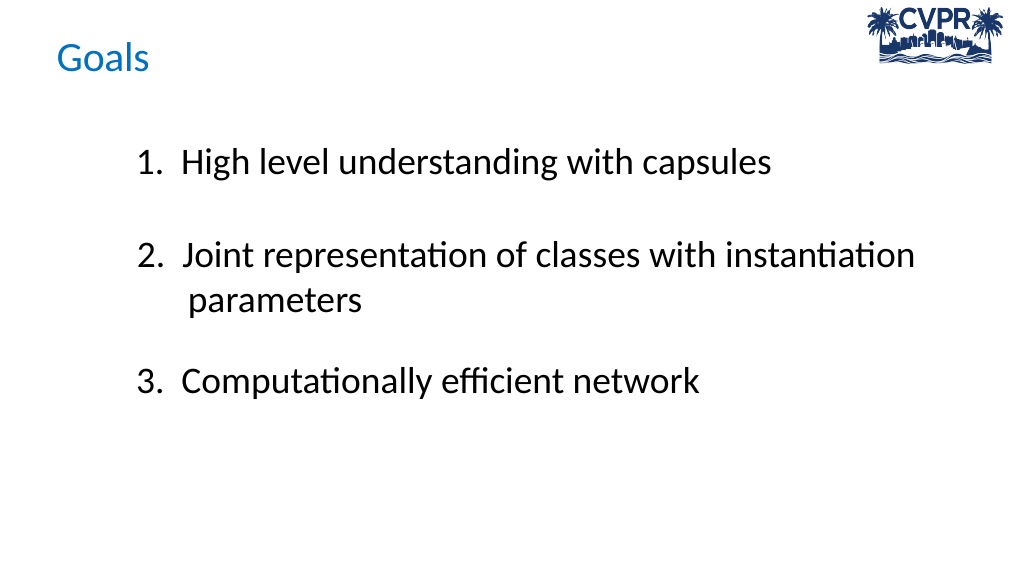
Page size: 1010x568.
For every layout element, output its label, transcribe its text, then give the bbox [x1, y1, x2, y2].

picture [867, 7, 1010, 64]
text_box 3. Computationally efficient network [121, 348, 715, 408]
text_box 1. High level understanding with capsules [121, 129, 788, 190]
text_box 2. Joint representation of classes with instantiation parameters [122, 222, 941, 328]
text_box Goals [54, 26, 630, 80]
